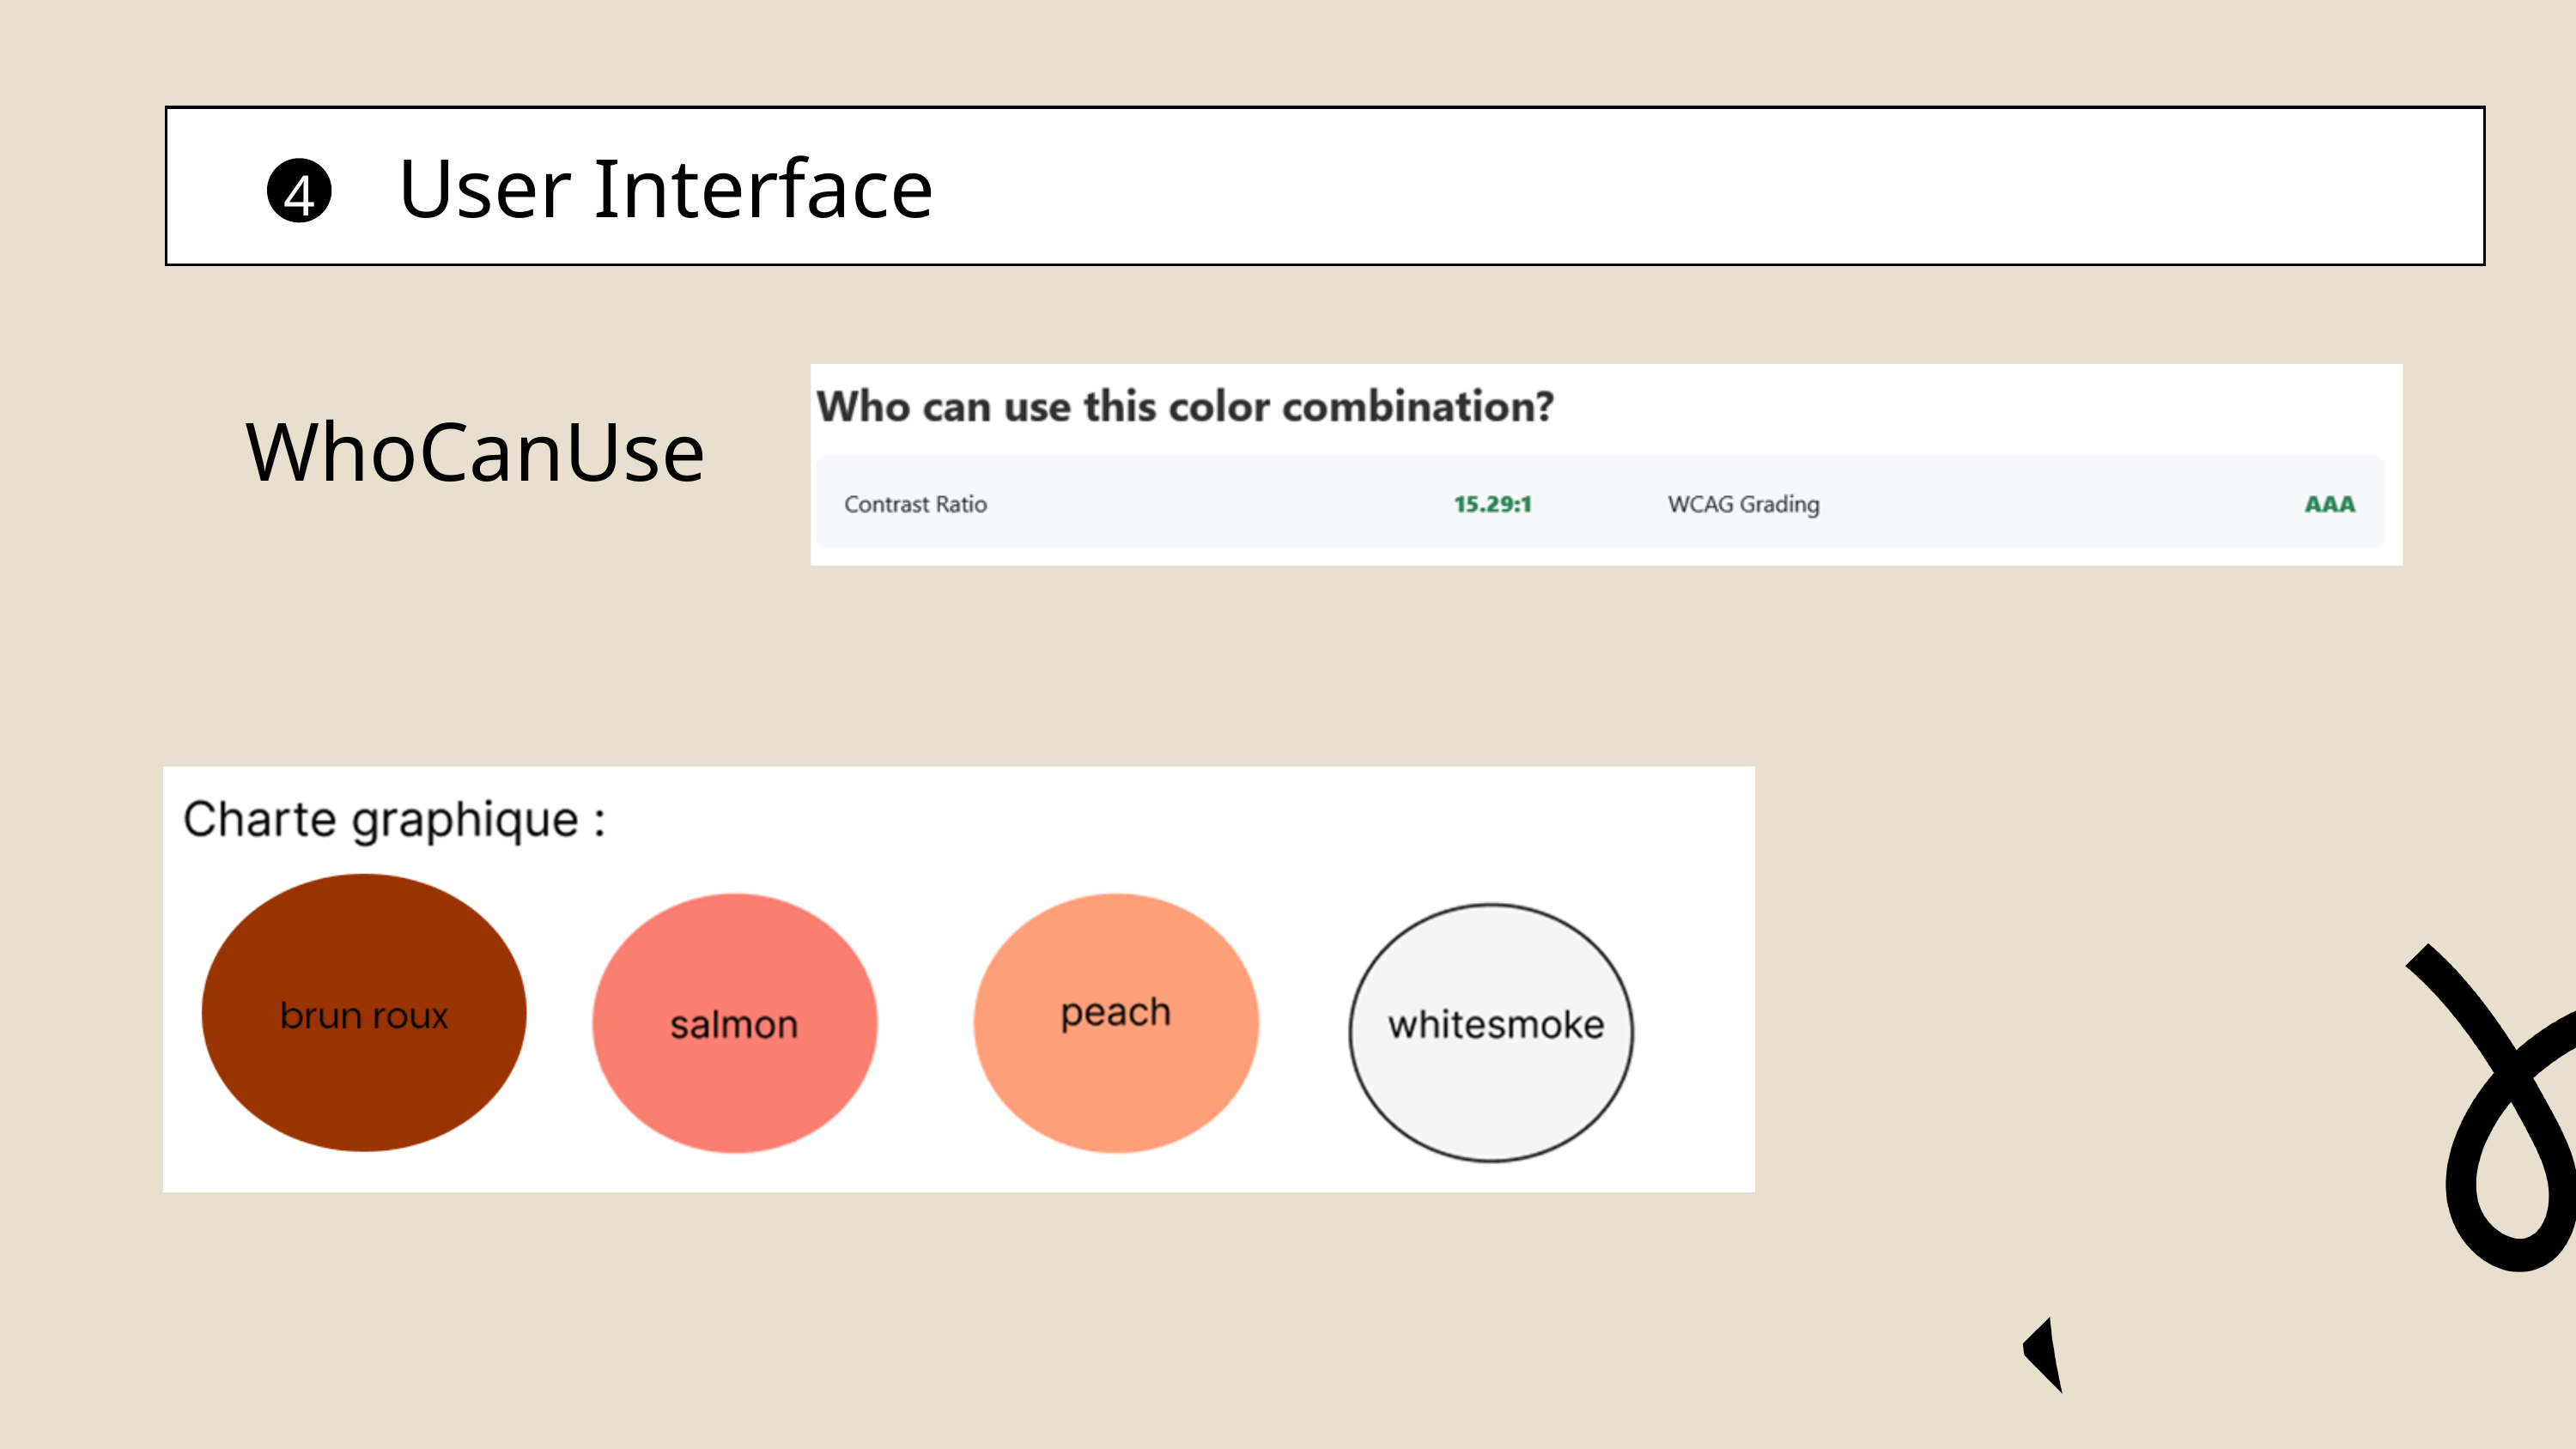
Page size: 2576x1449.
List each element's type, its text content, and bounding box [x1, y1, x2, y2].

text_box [166, 106, 2485, 265]
text_box [2017, 882, 2576, 1449]
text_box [266, 157, 332, 229]
text_box [811, 364, 2403, 566]
picture [163, 767, 1755, 1193]
text_box WhoCanUse [245, 384, 724, 497]
